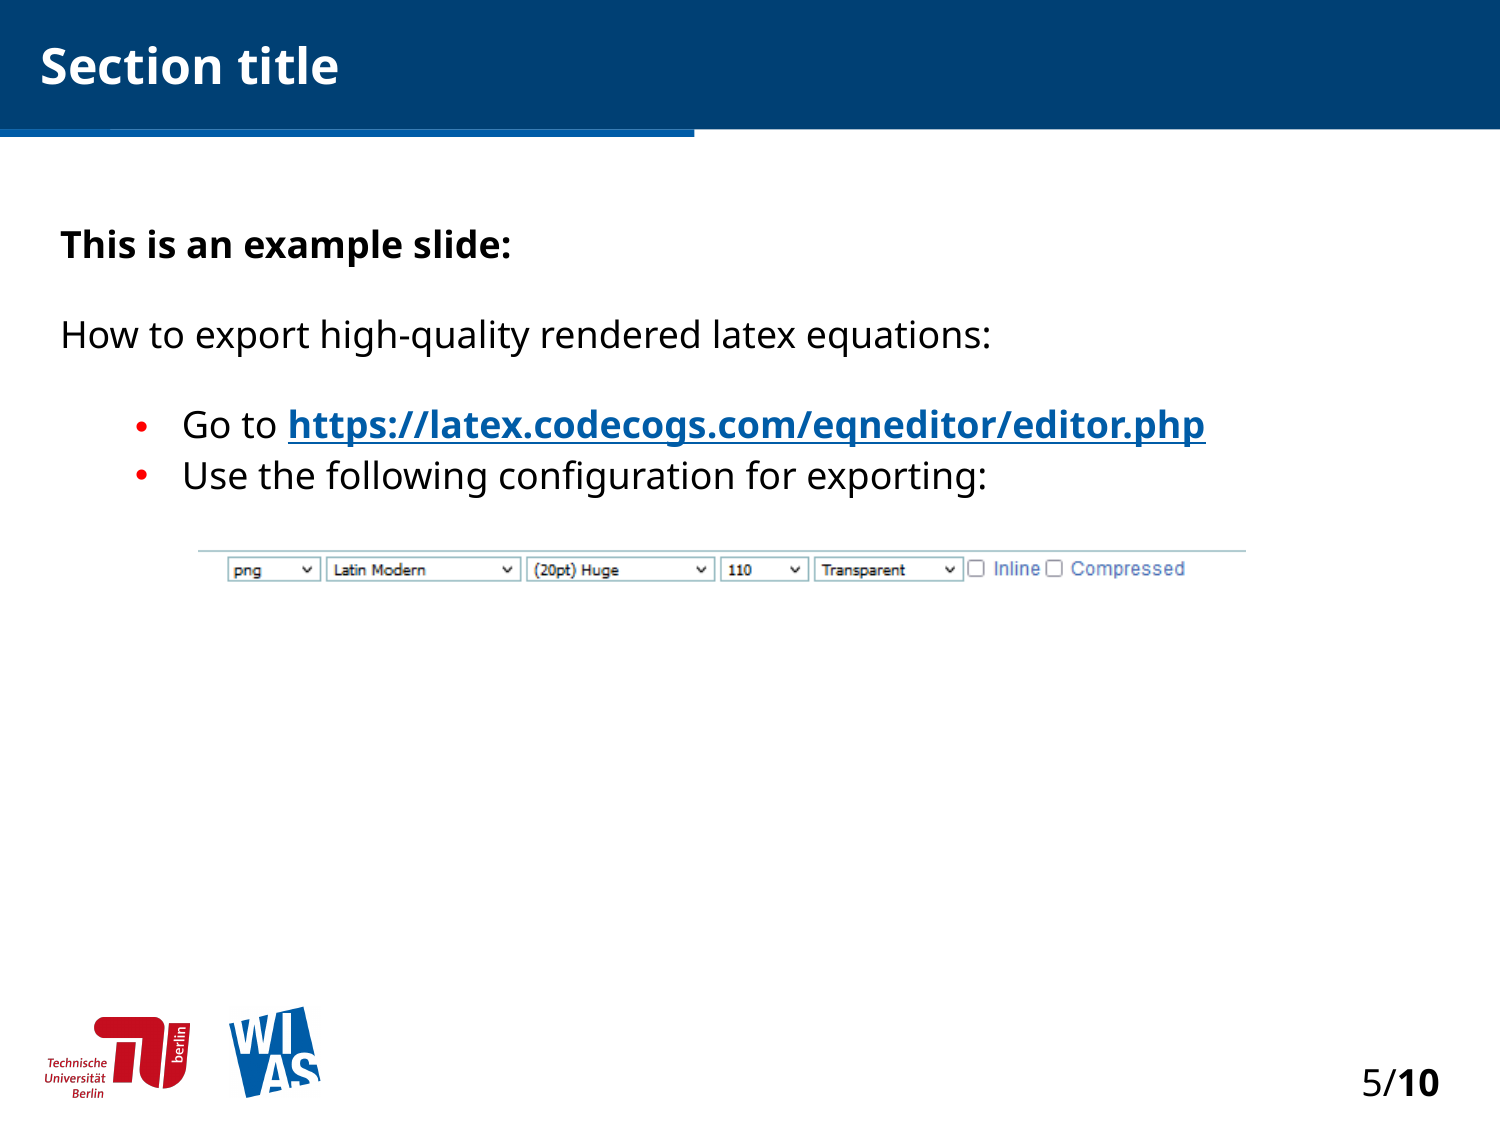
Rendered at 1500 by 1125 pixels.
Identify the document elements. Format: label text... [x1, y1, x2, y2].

text_box 5/10 [1245, 1051, 1455, 1112]
text_box [0, 0, 1500, 130]
picture [198, 527, 1246, 618]
text_box [109, 128, 695, 138]
picture [229, 1006, 321, 1098]
picture [45, 1017, 190, 1098]
text_box [0, 128, 109, 138]
text_box Section title [25, 26, 1470, 102]
text_box This is an example slide: How to export high-quality rendered latex equations: Go to https://latex.codecogs.com/eqneditor/editor.php Use the following configuration for exporting: [45, 213, 1345, 685]
